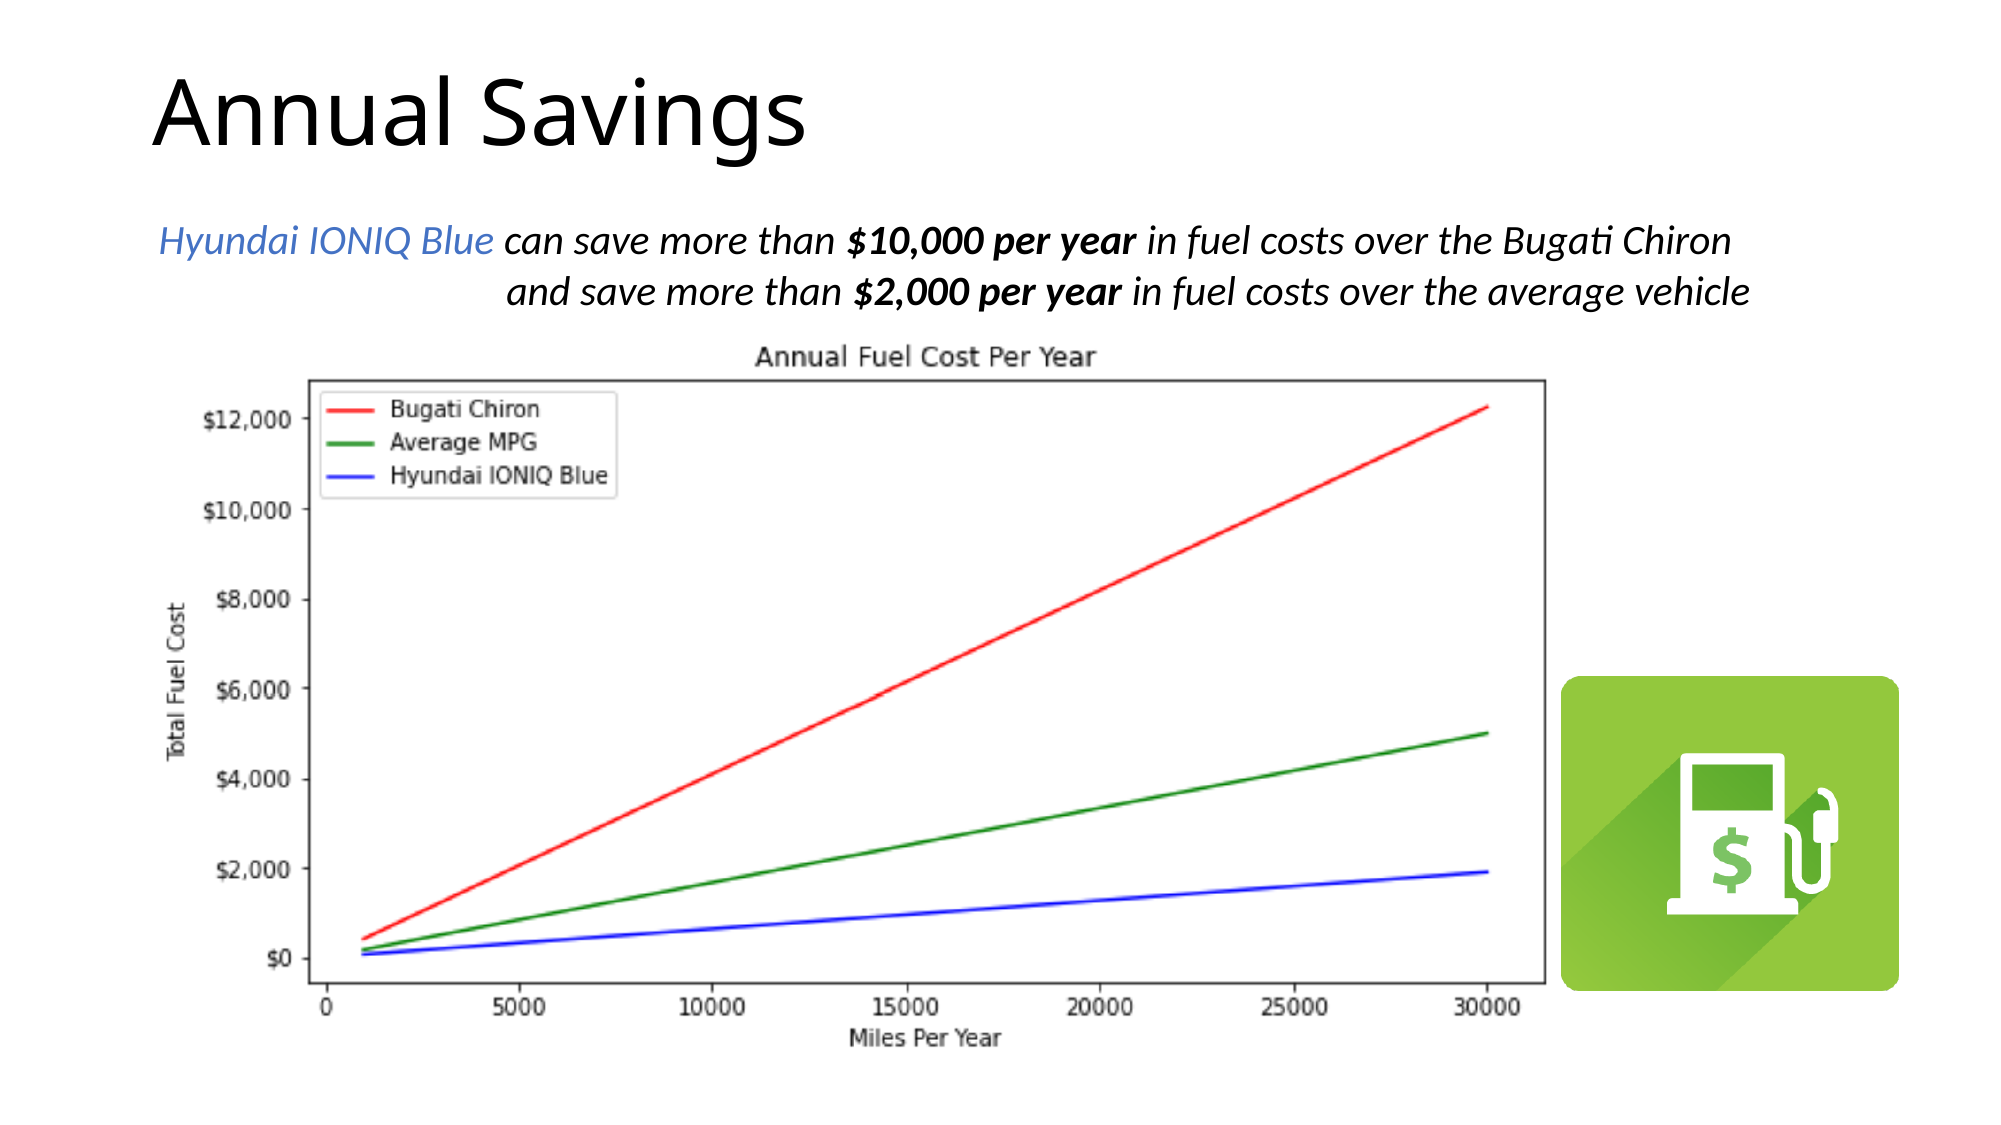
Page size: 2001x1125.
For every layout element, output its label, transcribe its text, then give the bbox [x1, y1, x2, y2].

text_box Hyundai IONIQ Blue can save more than $10,000 per year in fuel costs over the Bugati Chiron and save more than $2,000 per year in fuel costs over the average vehicle [143, 205, 1831, 321]
title Annual Savings [137, 6, 1863, 225]
picture [137, 324, 1899, 1064]
